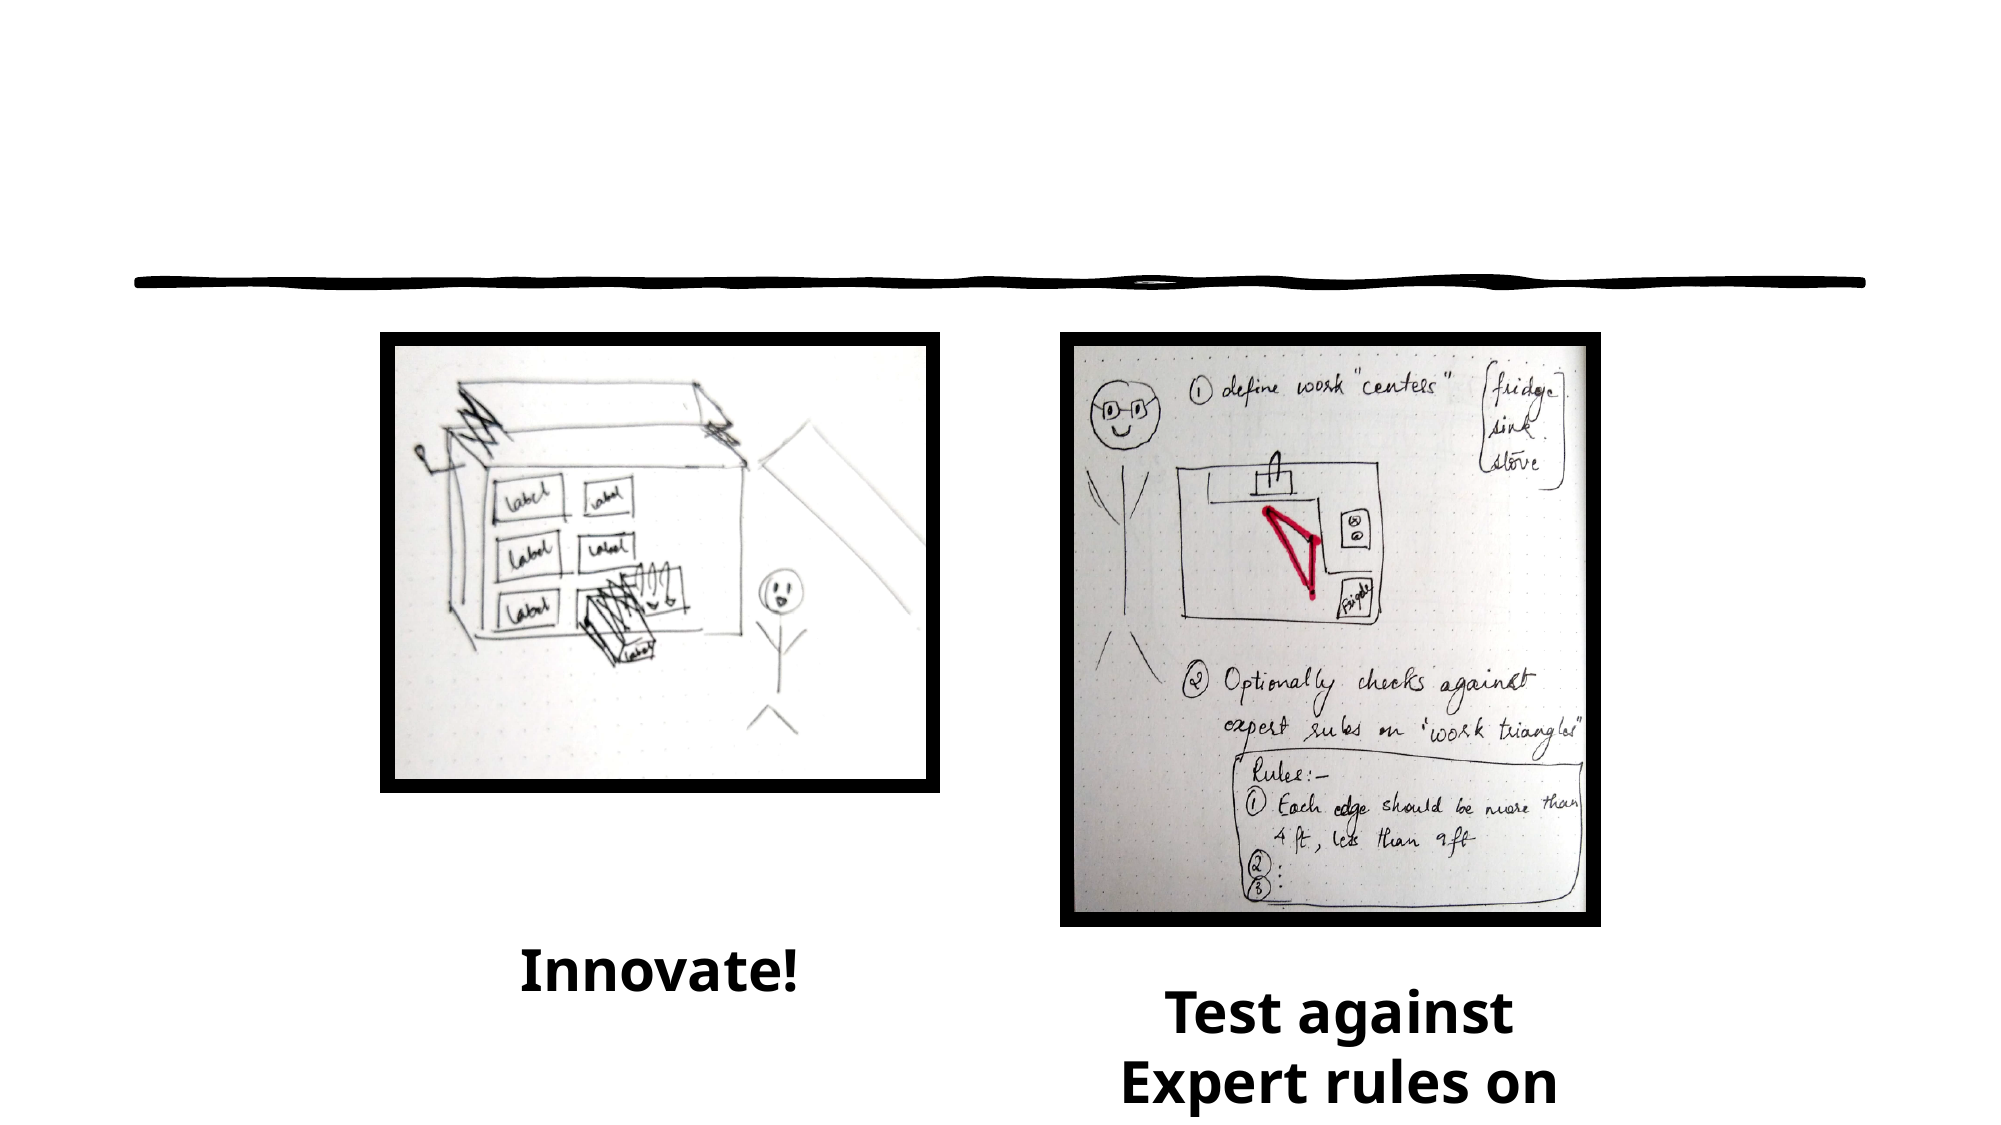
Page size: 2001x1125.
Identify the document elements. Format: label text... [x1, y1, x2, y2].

text_box Innovate! [413, 925, 907, 1010]
picture [1074, 346, 1587, 913]
picture [394, 346, 926, 779]
text_box Test against Expert rules on “work centers” [1093, 968, 1587, 1125]
